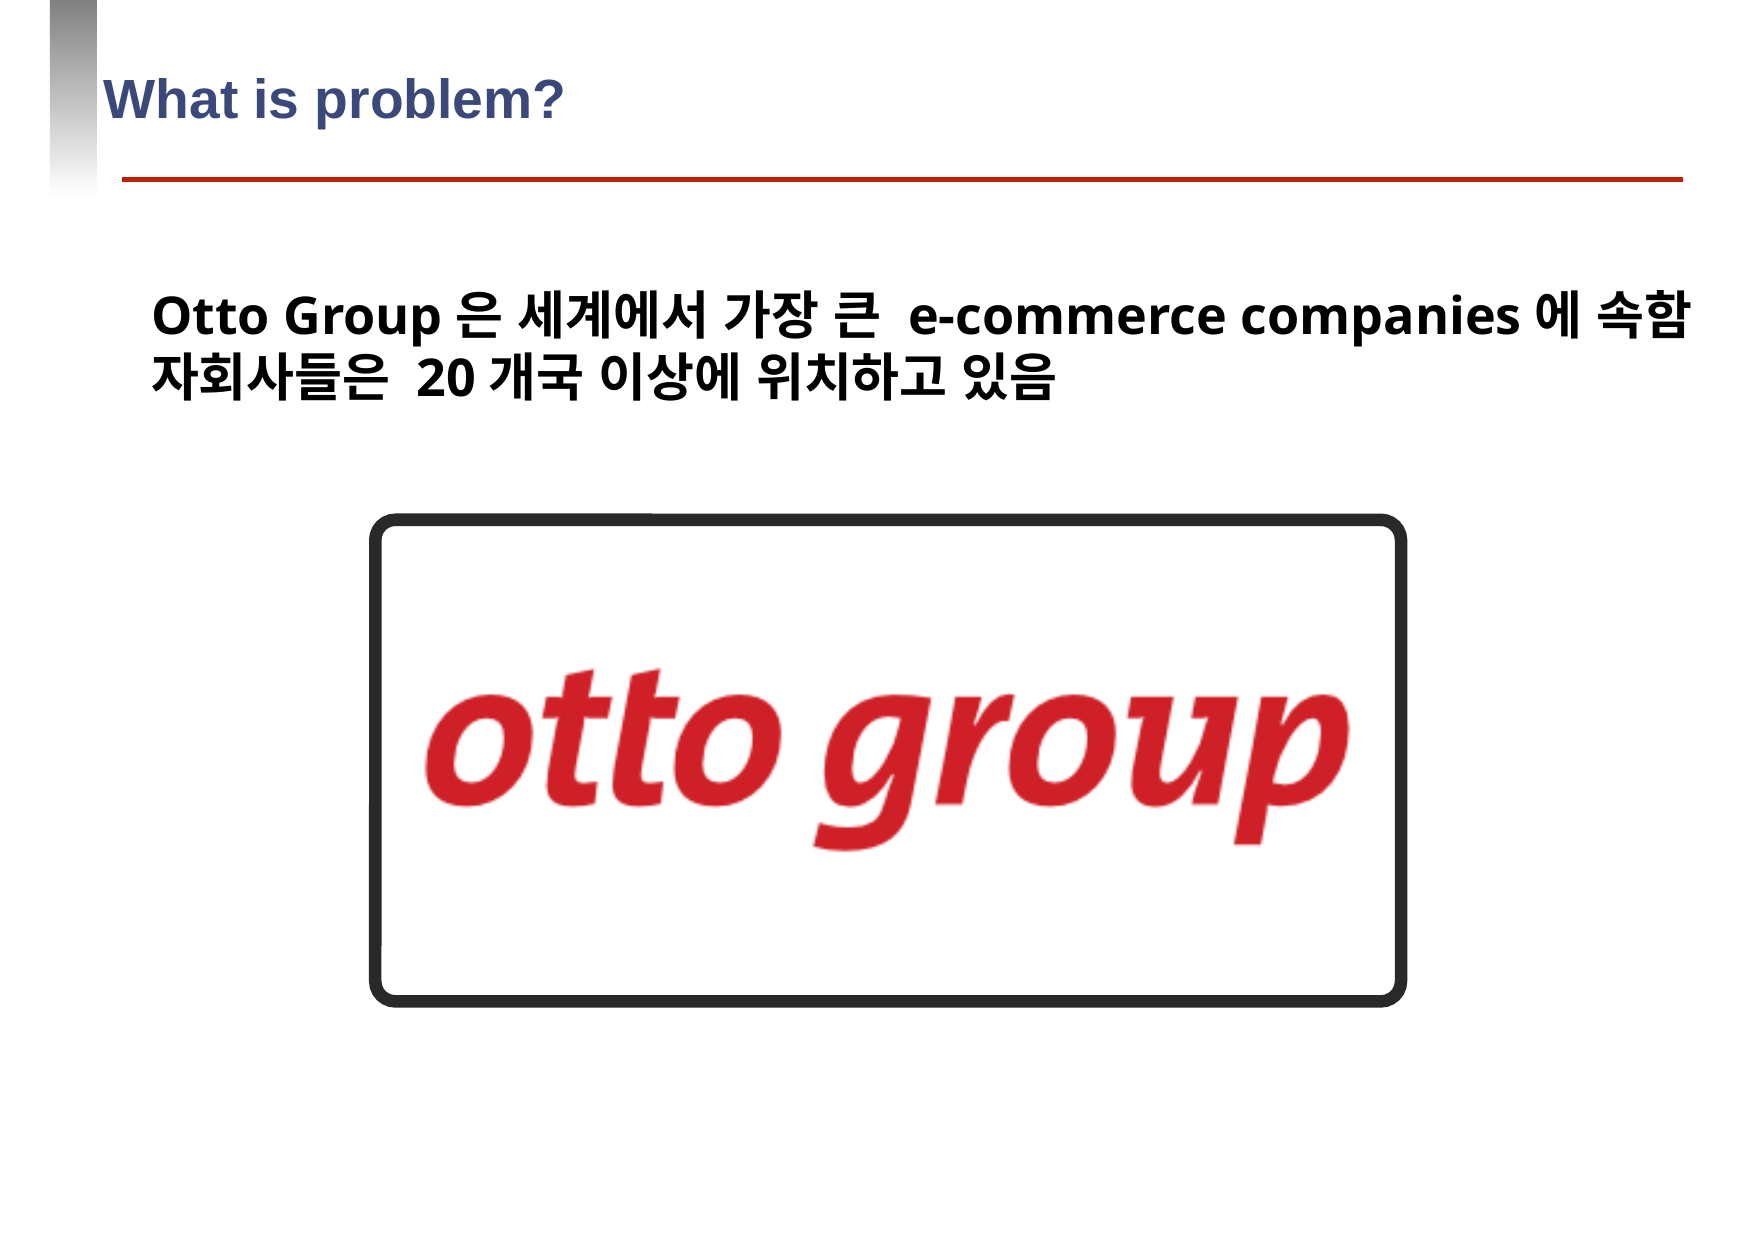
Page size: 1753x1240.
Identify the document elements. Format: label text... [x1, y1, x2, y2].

picture [375, 519, 1402, 1002]
list Otto Group은 세계에서 가장 큰 e-commerce companies에 속함 자회사들은 20개국 이상에 위치하고 있음 [151, 282, 1727, 661]
picture [49, 0, 97, 243]
title What is problem? [103, 63, 1649, 163]
